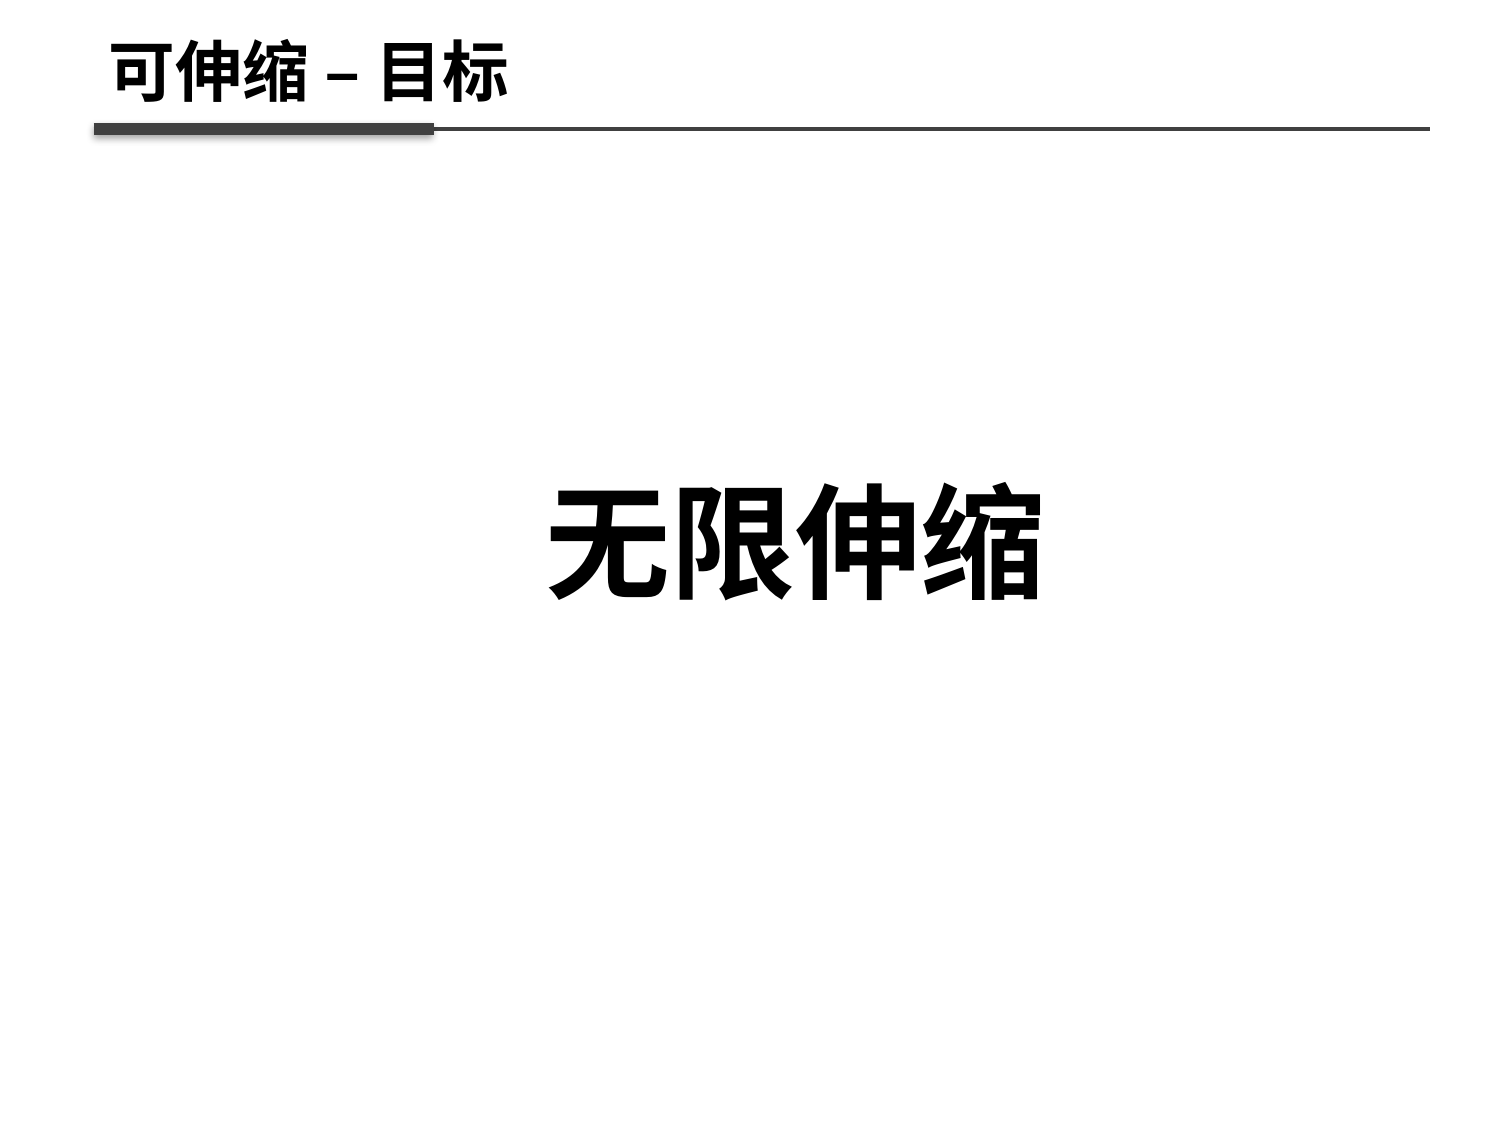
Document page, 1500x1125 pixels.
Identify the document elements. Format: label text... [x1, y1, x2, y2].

text_box 可伸缩 – 目标 [93, 21, 1425, 118]
text_box 无限伸缩 [531, 456, 1061, 622]
